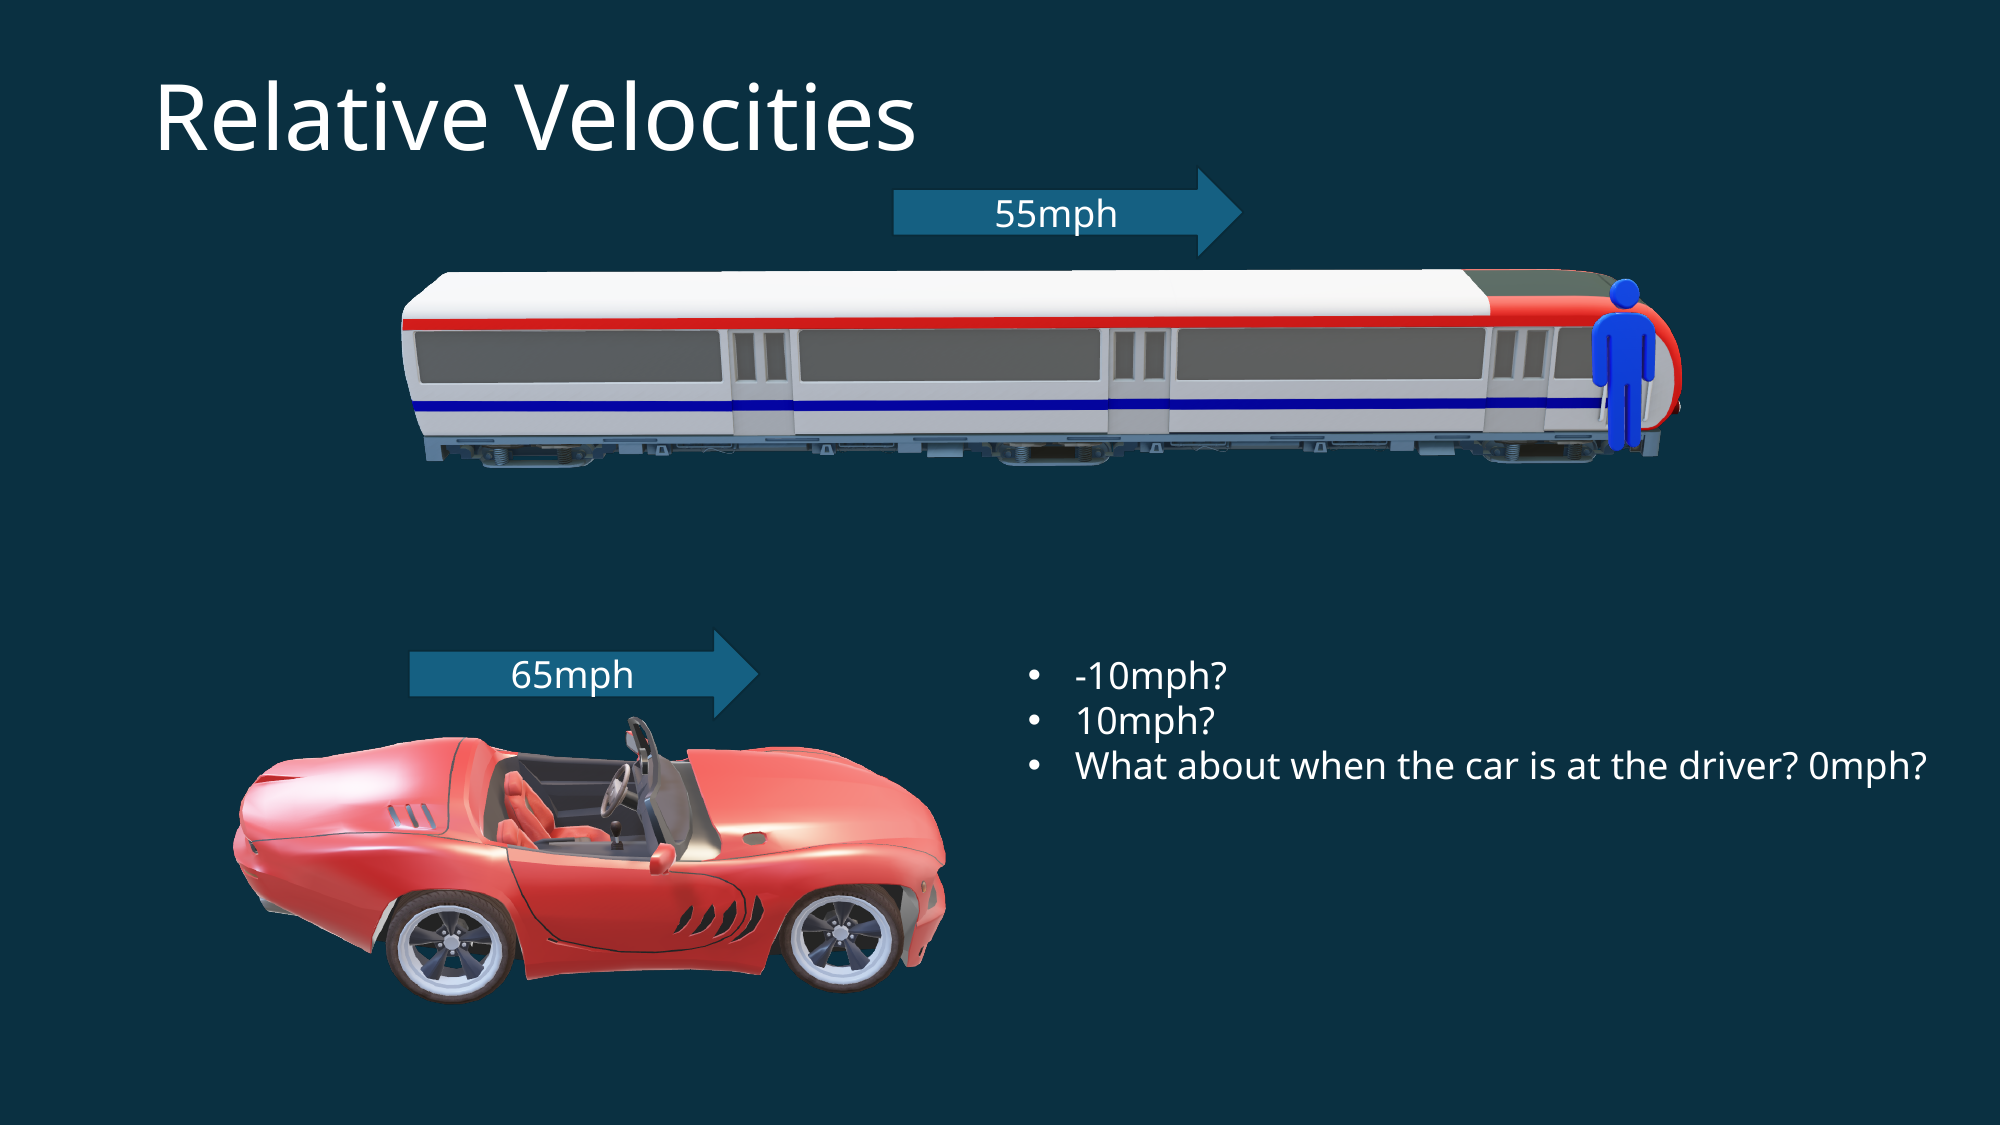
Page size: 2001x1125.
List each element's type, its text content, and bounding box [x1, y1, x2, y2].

title Relative Velocities [137, 59, 1863, 182]
text_box 55mph [891, 164, 1245, 260]
text_box -10mph? 10mph? What about when the car is at the driver? 0mph? [1013, 644, 1943, 795]
text_box 65mph [407, 626, 761, 722]
picture [226, 663, 965, 1008]
picture [394, 258, 1700, 475]
